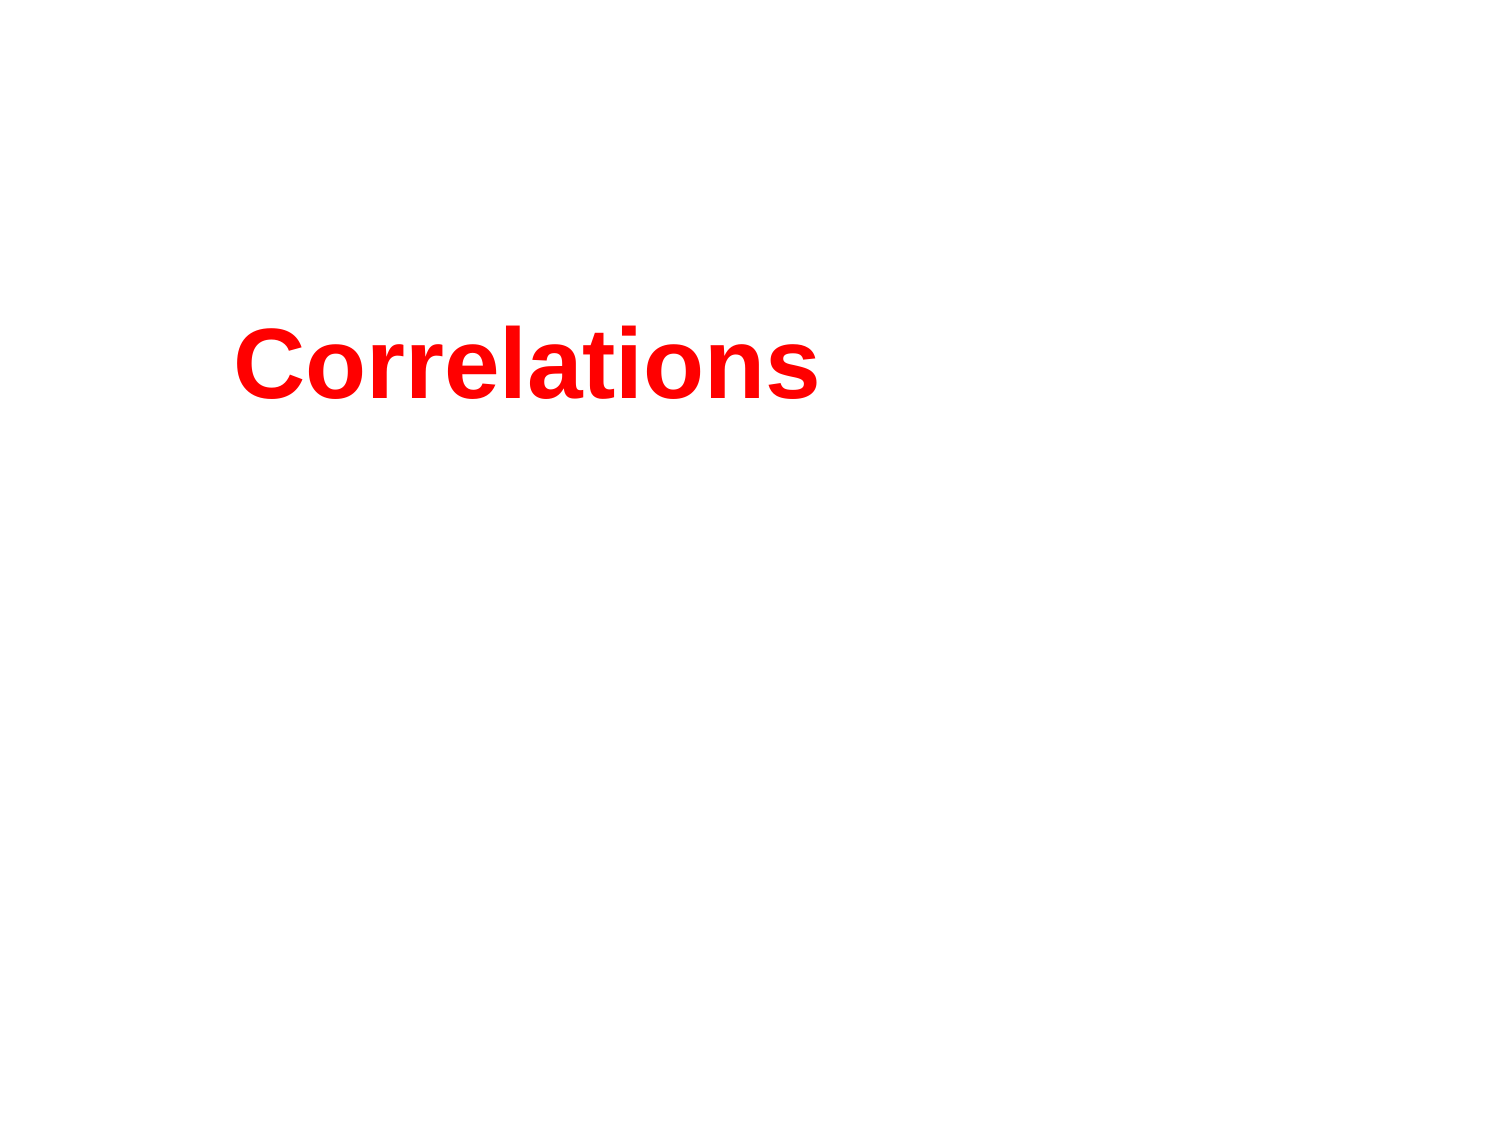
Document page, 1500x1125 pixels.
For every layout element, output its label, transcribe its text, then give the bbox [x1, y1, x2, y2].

text_box Correlations [218, 290, 1294, 426]
